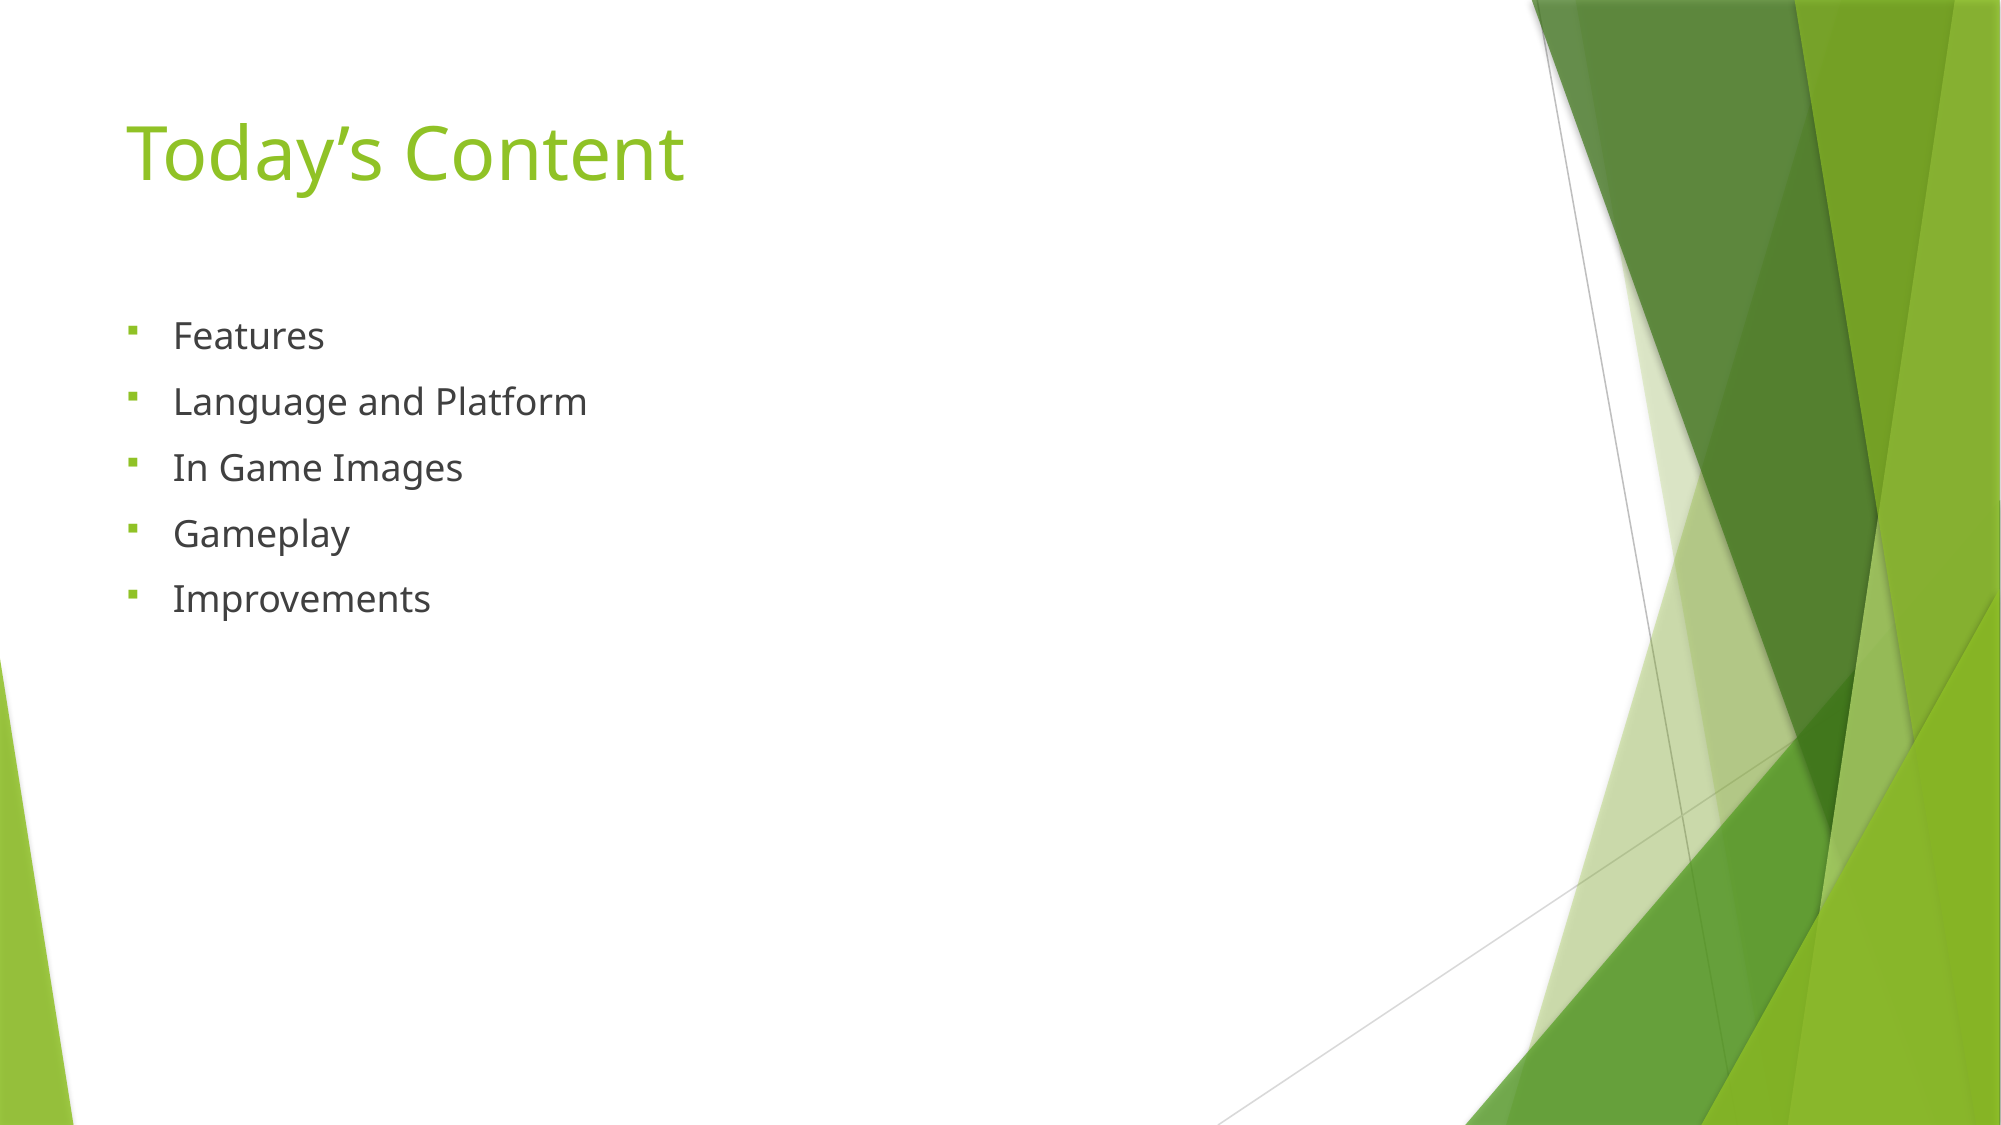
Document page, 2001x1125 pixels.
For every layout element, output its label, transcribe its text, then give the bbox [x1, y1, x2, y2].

list Features Language and Platform In Game Images Gameplay Improvements [111, 301, 1522, 697]
title Today’s Content [111, 0, 1000, 301]
